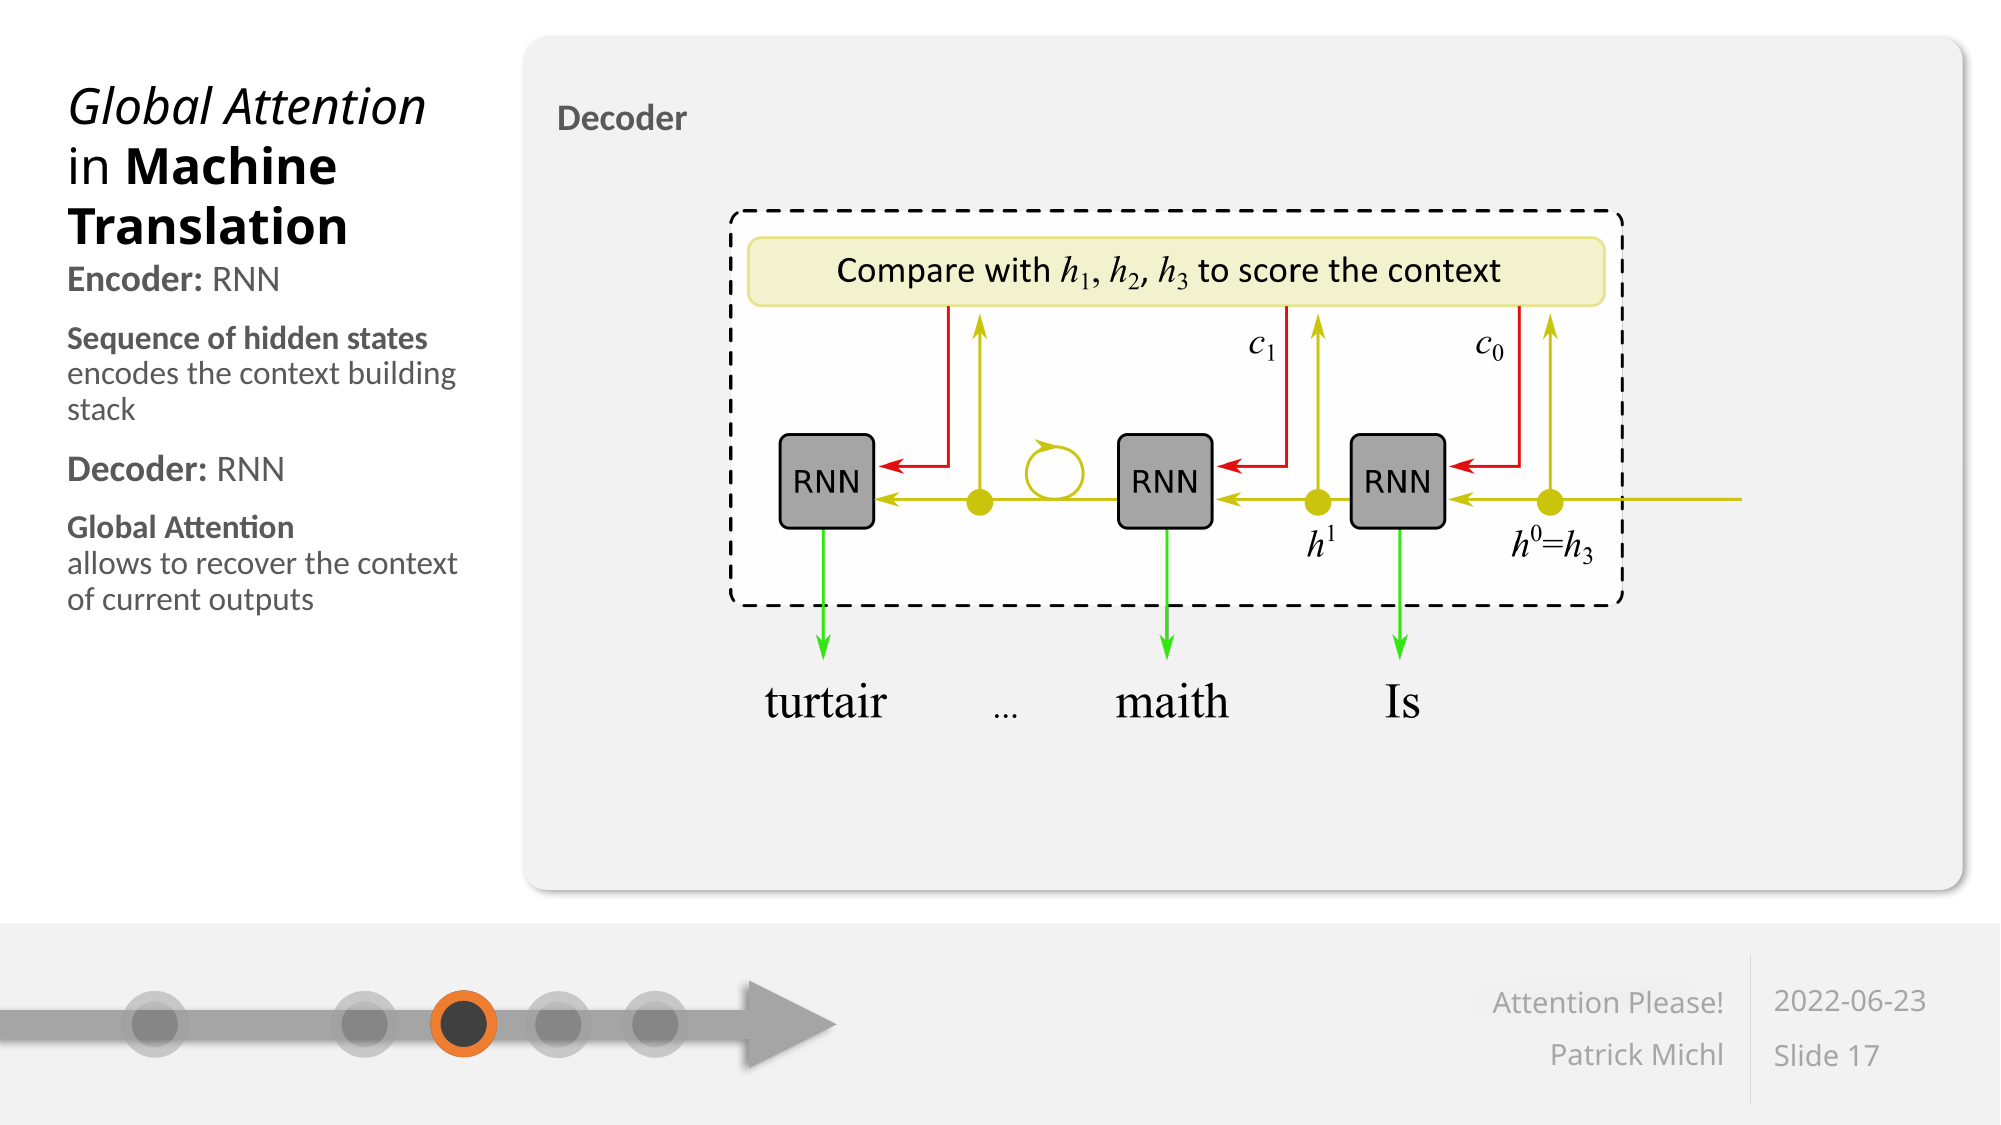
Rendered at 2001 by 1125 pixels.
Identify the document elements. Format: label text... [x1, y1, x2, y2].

text_box Decoder [542, 91, 855, 176]
picture [729, 209, 1742, 718]
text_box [121, 990, 689, 1058]
text_box Encoder: RNN Sequence of hidden states encodes the context building stack Decoder: RNN Global Attention allows to recover the context of current outputs [52, 251, 479, 890]
text_box [522, 36, 1964, 891]
text_box Global Attention in Machine Translation [52, 67, 498, 219]
